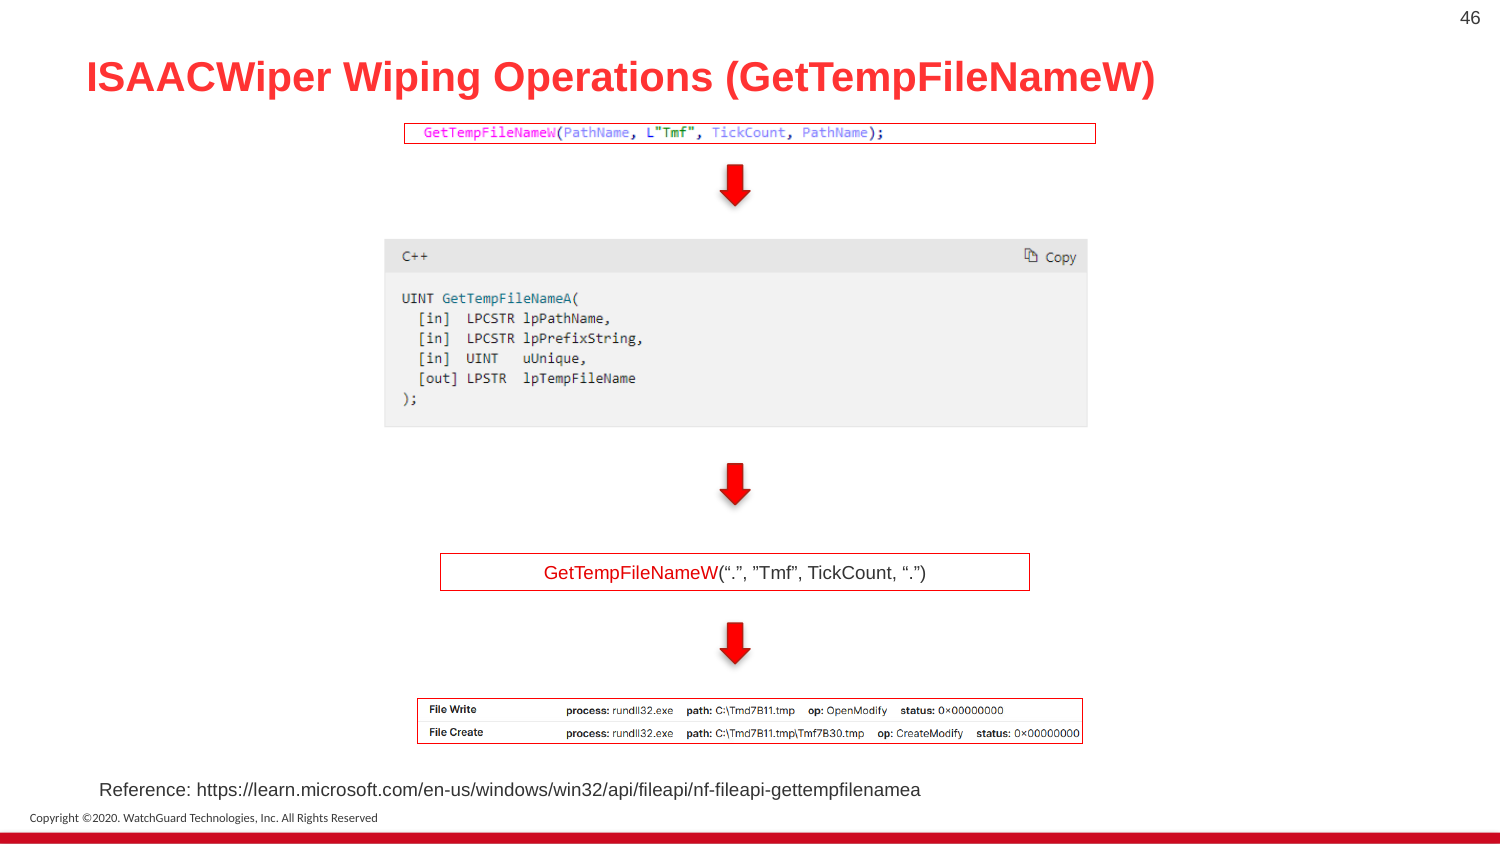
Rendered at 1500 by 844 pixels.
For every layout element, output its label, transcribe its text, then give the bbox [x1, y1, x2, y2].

picture [375, 226, 1095, 443]
slide_number 46 [1398, 0, 1497, 40]
text_box [719, 463, 751, 506]
picture [417, 698, 1083, 745]
text_box Reference: https://learn.microsoft.com/en-us/windows/win32/api/fileapi/nf-fileapi-gettempfilenamea [75, 770, 1123, 808]
picture [404, 123, 1096, 145]
text_box ISAACWiper Wiping Operations (GetTempFileNameW) [74, 33, 1425, 117]
text_box GetTempFileNameW(“.”, ”Tmf”, TickCount, “.”) [440, 553, 1030, 591]
text_box [719, 622, 751, 665]
text_box [719, 164, 751, 207]
